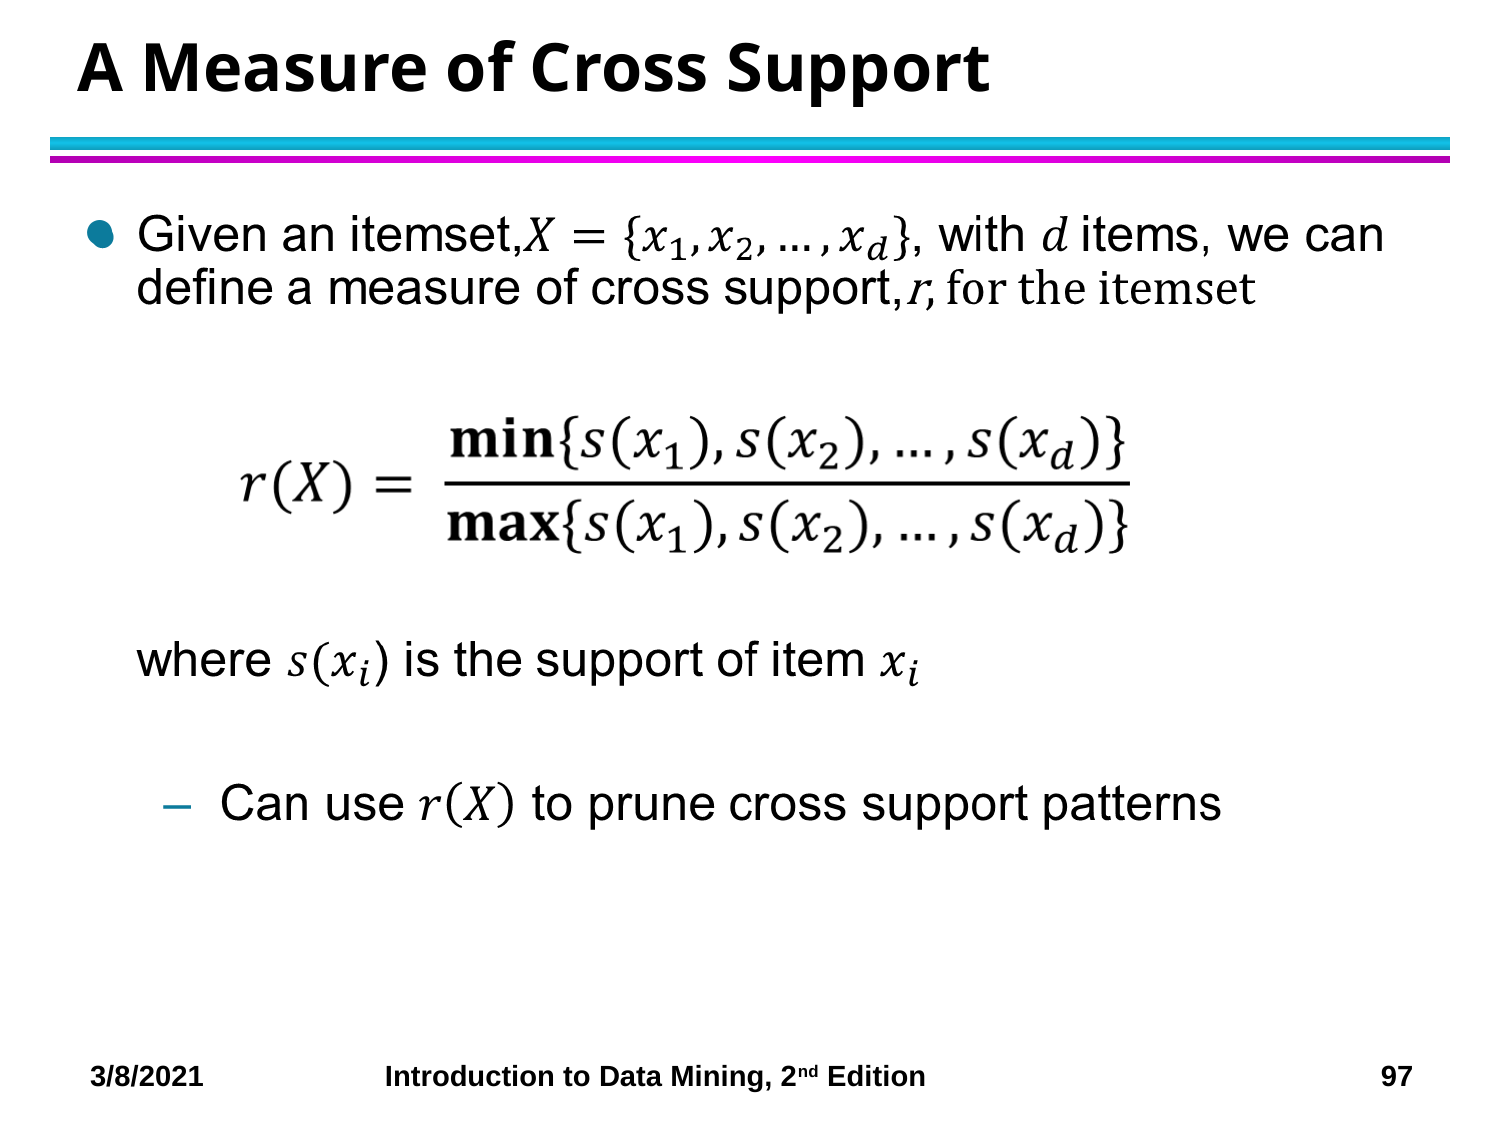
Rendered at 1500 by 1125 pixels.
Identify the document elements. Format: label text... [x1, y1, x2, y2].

list [67, 187, 1432, 1038]
text_box [212, 399, 1158, 563]
title A Measure of Cross Support [62, 24, 1421, 113]
